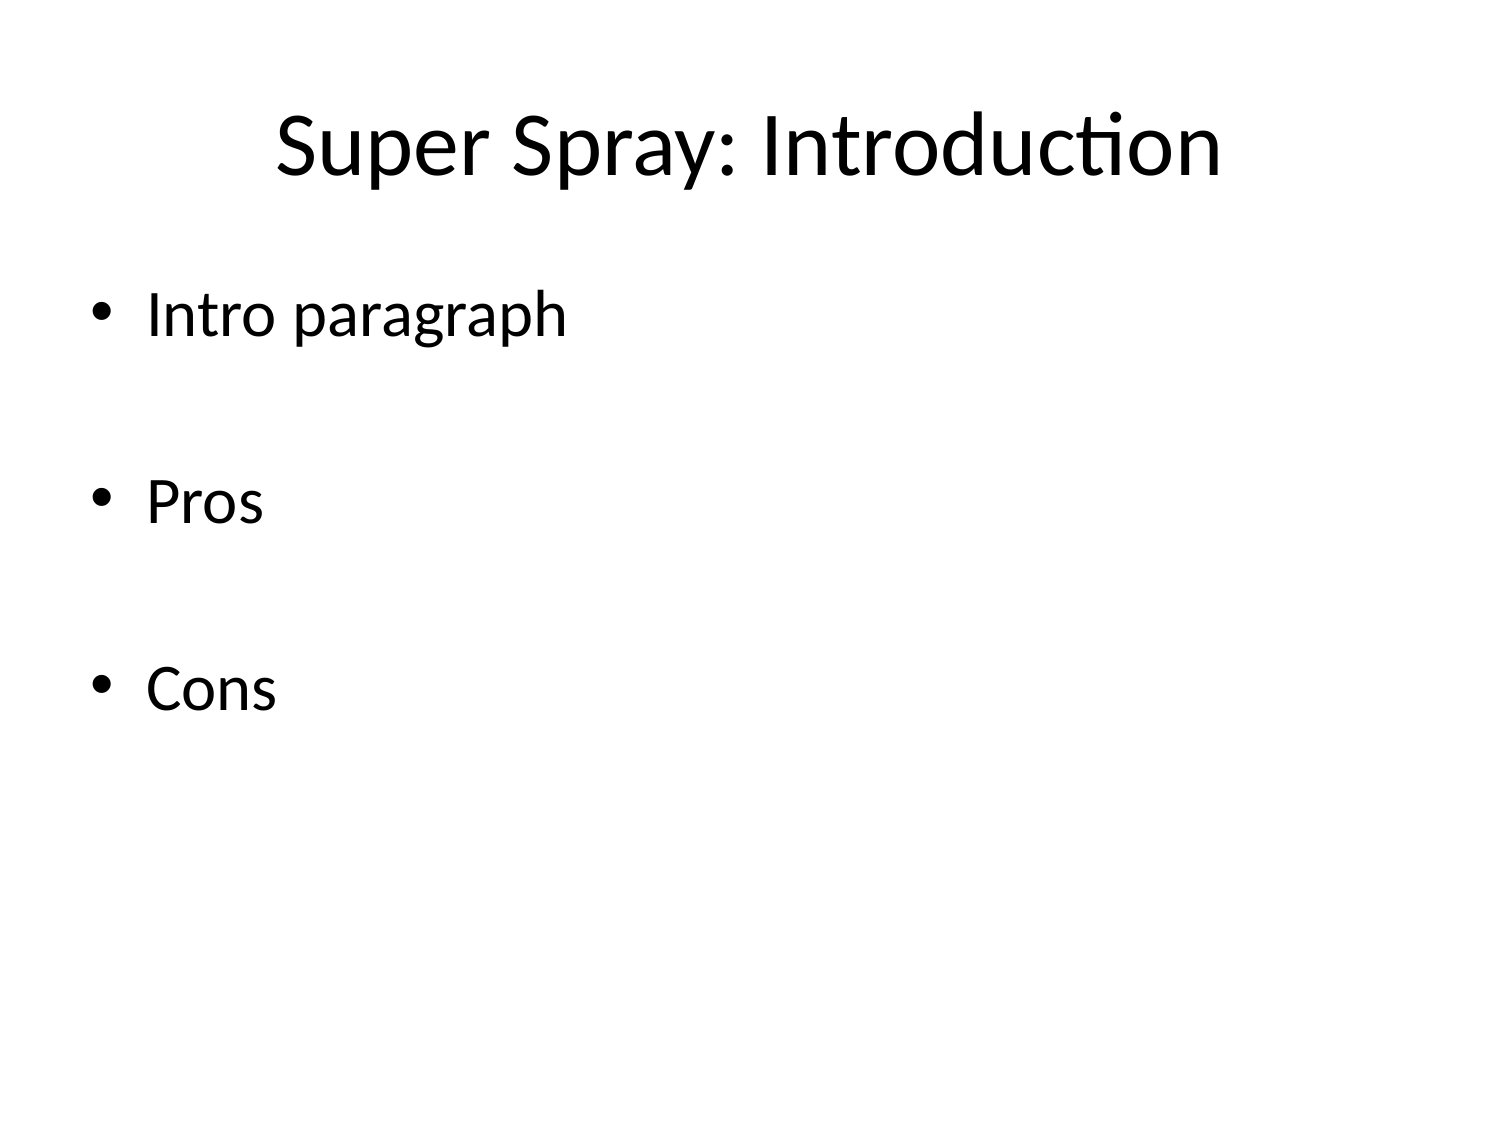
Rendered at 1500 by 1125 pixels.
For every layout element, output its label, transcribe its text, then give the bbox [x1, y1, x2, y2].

list Intro paragraph Pros Cons [75, 262, 1425, 1005]
title Super Spray: Introduction [75, 45, 1425, 233]
